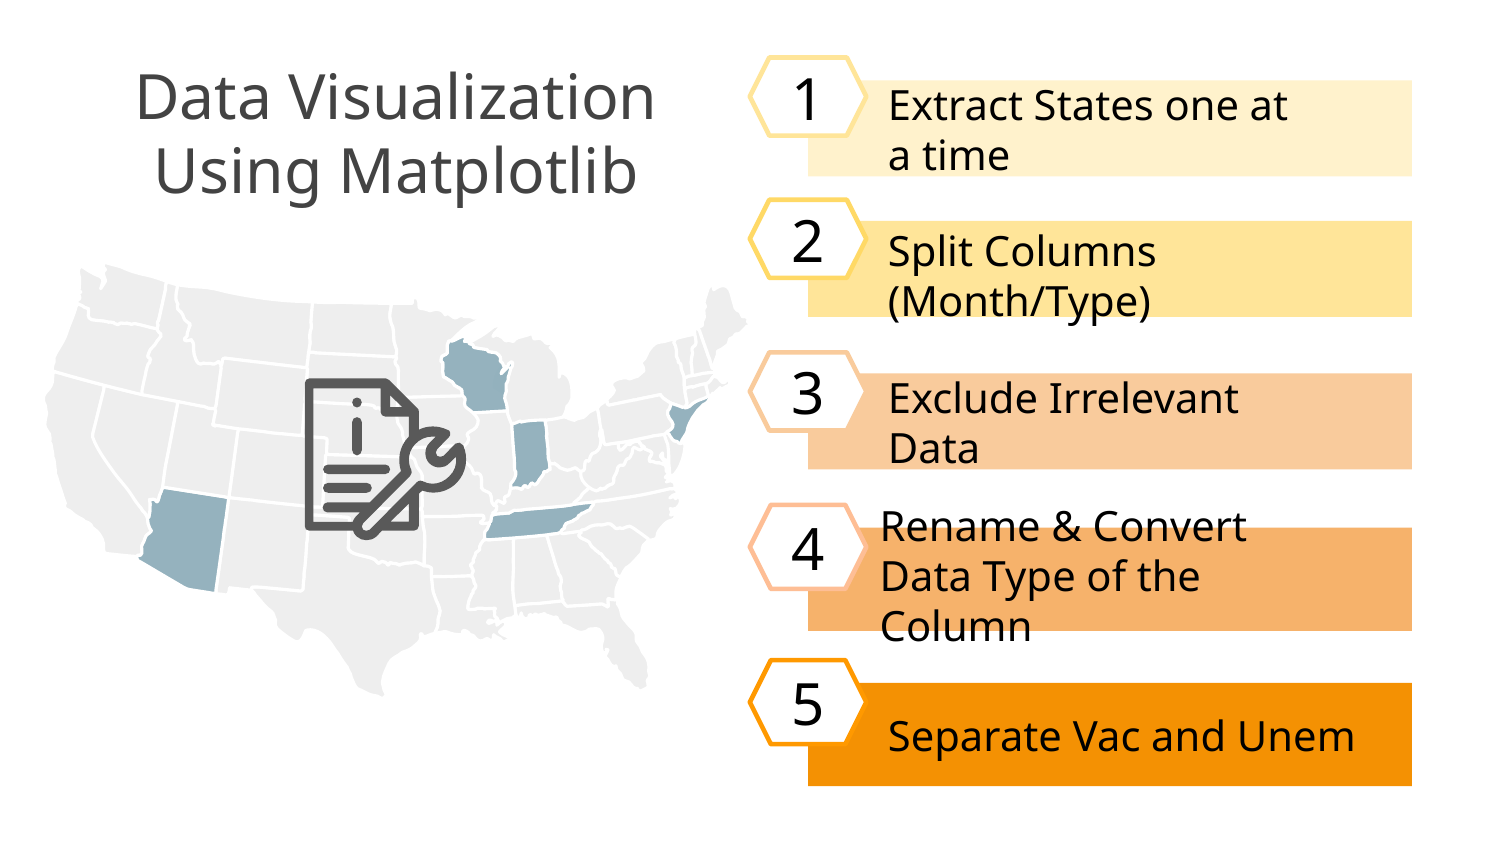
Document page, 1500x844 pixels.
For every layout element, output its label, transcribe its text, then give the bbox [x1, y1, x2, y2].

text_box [304, 378, 469, 541]
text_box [42, 262, 744, 719]
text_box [749, 57, 1421, 787]
title Data Visualization Using Matplotlib [65, 44, 728, 222]
